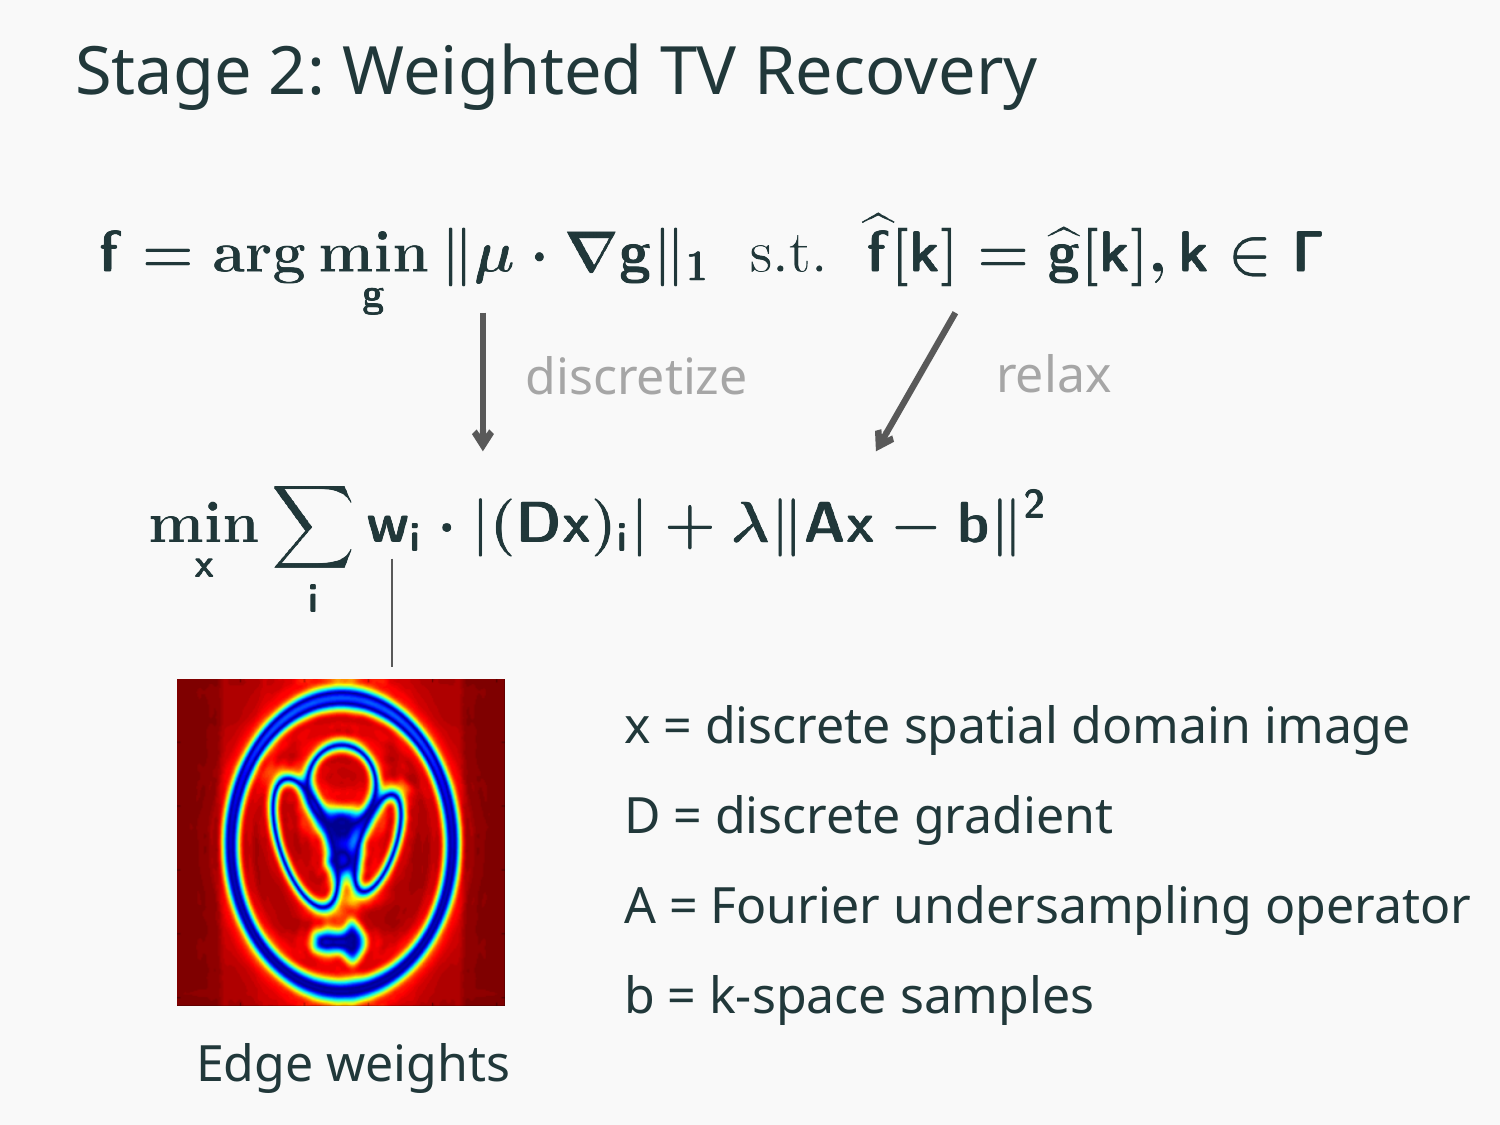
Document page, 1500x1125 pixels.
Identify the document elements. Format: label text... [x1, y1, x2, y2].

text_box relax [981, 335, 1127, 410]
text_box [875, 315, 956, 452]
text_box x = discrete spatial domain image D = discrete gradient A = Fourier undersampling operator b = k-space samples [609, 648, 1487, 1125]
picture [177, 678, 505, 1007]
text_box discretize [510, 336, 763, 412]
text_box Edge weights [181, 986, 555, 1107]
picture [100, 212, 1322, 315]
picture [149, 485, 1043, 612]
text_box Stage 2: Weighted TV Recovery [59, 0, 1410, 135]
